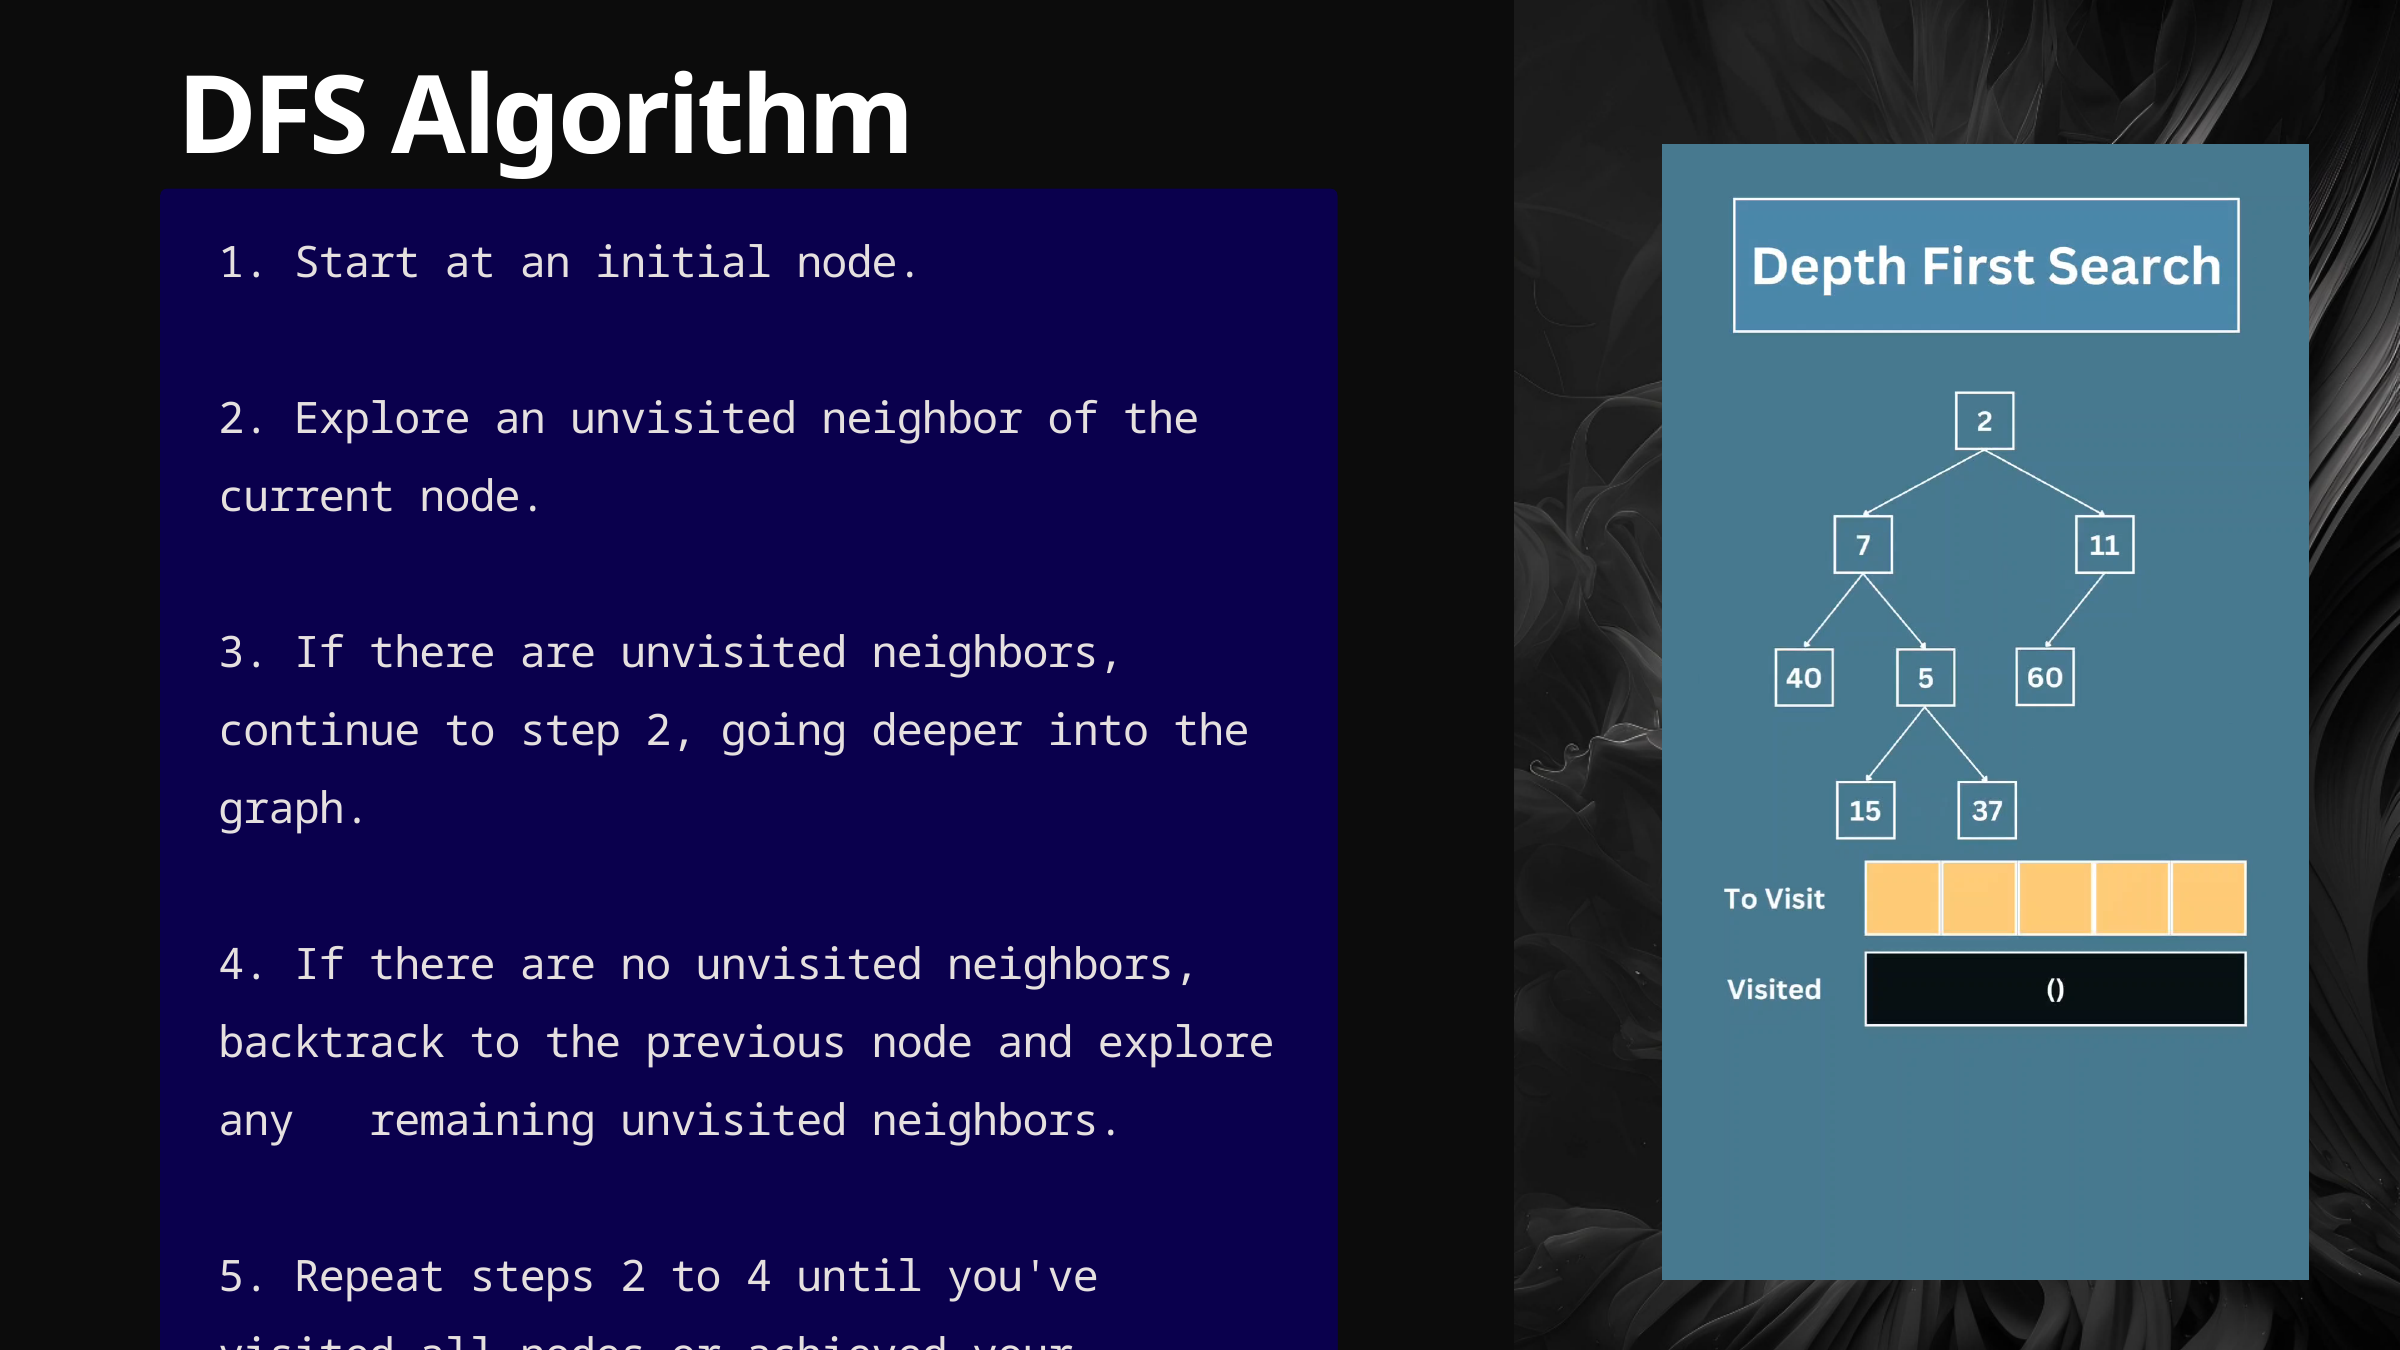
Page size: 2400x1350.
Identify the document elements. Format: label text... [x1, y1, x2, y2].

picture [1514, 0, 2400, 1350]
text_box [0, 0, 1514, 1350]
text_box DFS Algorithm [162, 32, 1029, 190]
text_box [160, 188, 1338, 1350]
text_box 1. Start at an initial node. 2. Explore an unvisited neighbor of the current node. 3. If there are unvisited neighbors, continue to step 2, going deeper into the graph. 4. If there are no unvisited neighbors, backtrack to the previous node and explore any remaining unvisited neighbors. 5. Repeat steps 2 to 4 until you've visited all nodes or achieved your specific goal. [203, 201, 1297, 1350]
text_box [1661, 143, 2310, 1281]
